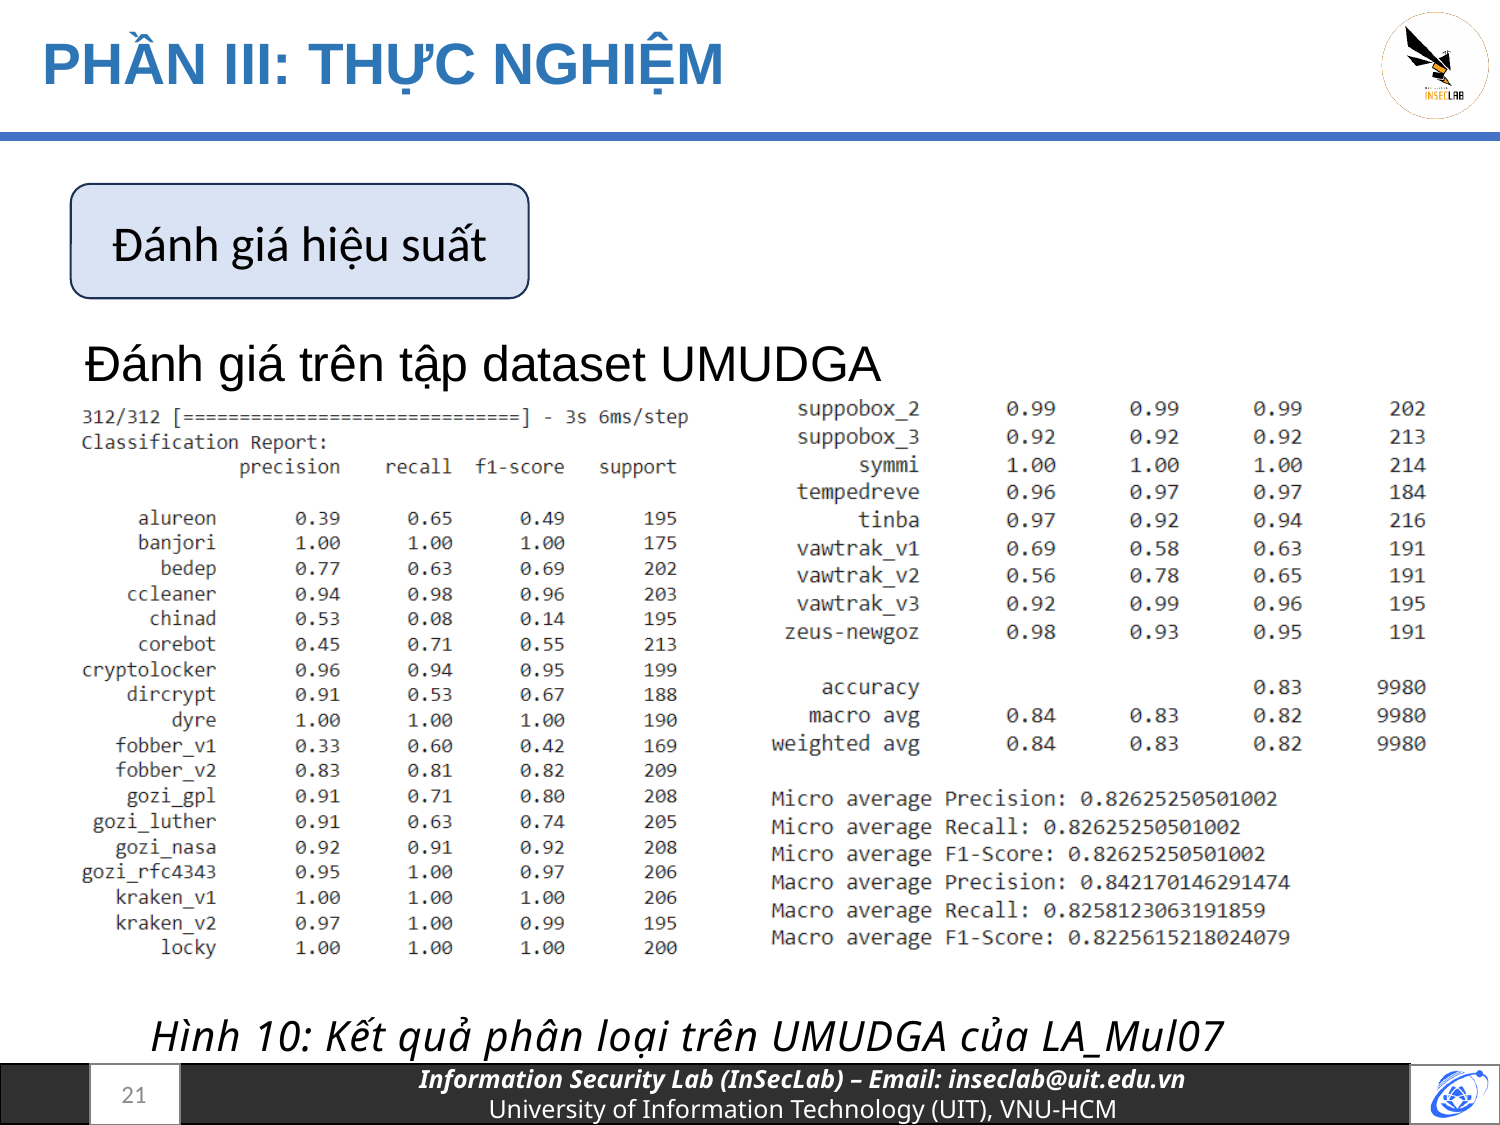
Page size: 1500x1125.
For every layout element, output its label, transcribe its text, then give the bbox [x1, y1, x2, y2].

title PHẦN III: THỰC NGHIỆM [27, 23, 1376, 108]
text_box Đánh giá hiệu suất [69, 182, 530, 300]
slide_number 21 [95, 1063, 162, 1124]
picture [1426, 1053, 1495, 1125]
picture [749, 399, 1480, 960]
picture [70, 400, 696, 960]
text_box Hình 10: Kết quả phân loại trên UMUDGA của LA_Mul07 [60, 984, 1316, 1060]
picture [1375, 5, 1495, 125]
text_box Đánh giá trên tập dataset UMUDGA [70, 323, 1376, 399]
